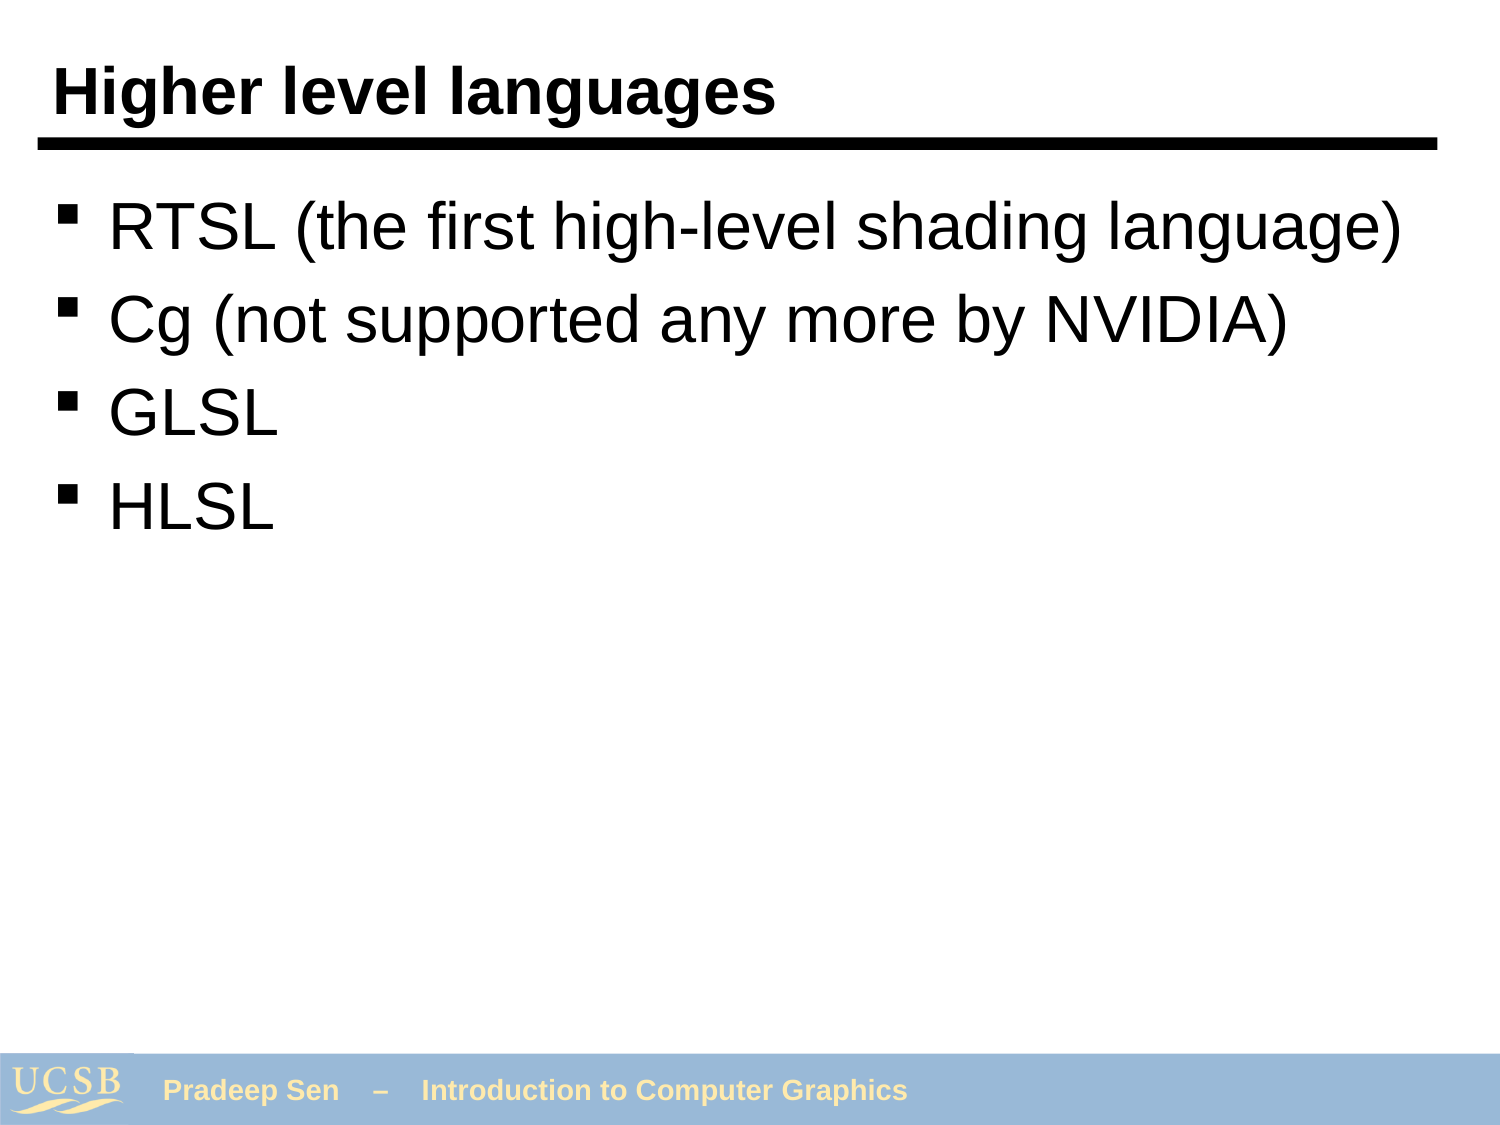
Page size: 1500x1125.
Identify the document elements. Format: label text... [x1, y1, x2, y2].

list RTSL (the first high-level shading language) Cg (not supported any more by NVIDIA) GLSL HLSL [37, 174, 1438, 1025]
title Orthographic projection [0, 1053, 128, 1125]
title Higher level languages [37, 37, 1438, 138]
